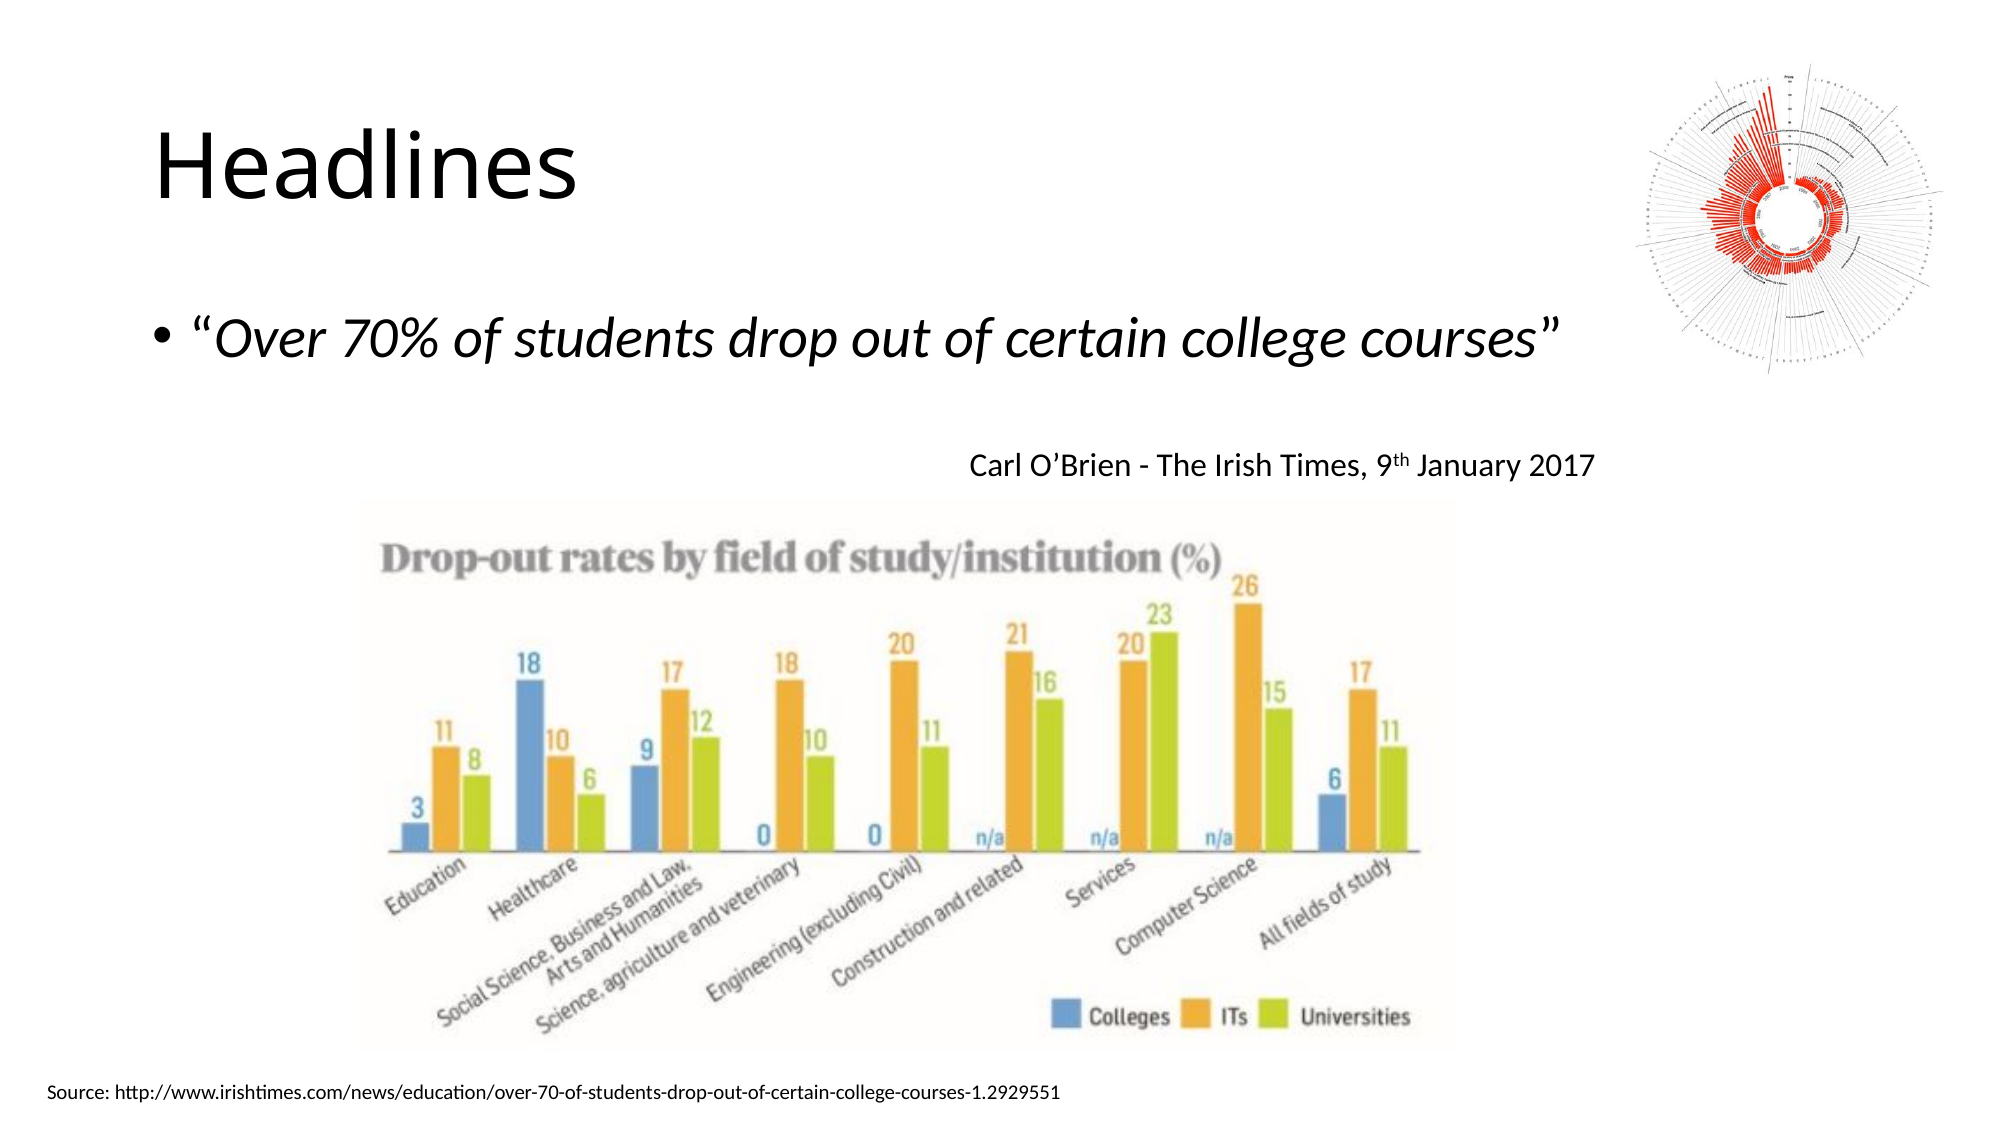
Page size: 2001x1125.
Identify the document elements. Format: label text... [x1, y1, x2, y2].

text_box Source: http://www.irishtimes.com/news/education/over-70-of-students-drop-out-of-certain-college-courses-1.2929551 [32, 1071, 1379, 1111]
picture [360, 499, 1457, 1051]
picture [1578, 60, 2000, 377]
title Headlines [137, 59, 1863, 278]
list “Over 70% of students drop out of certain college courses” Carl O’Brien - The Irish Times, 9th January 2017 [137, 299, 1611, 754]
